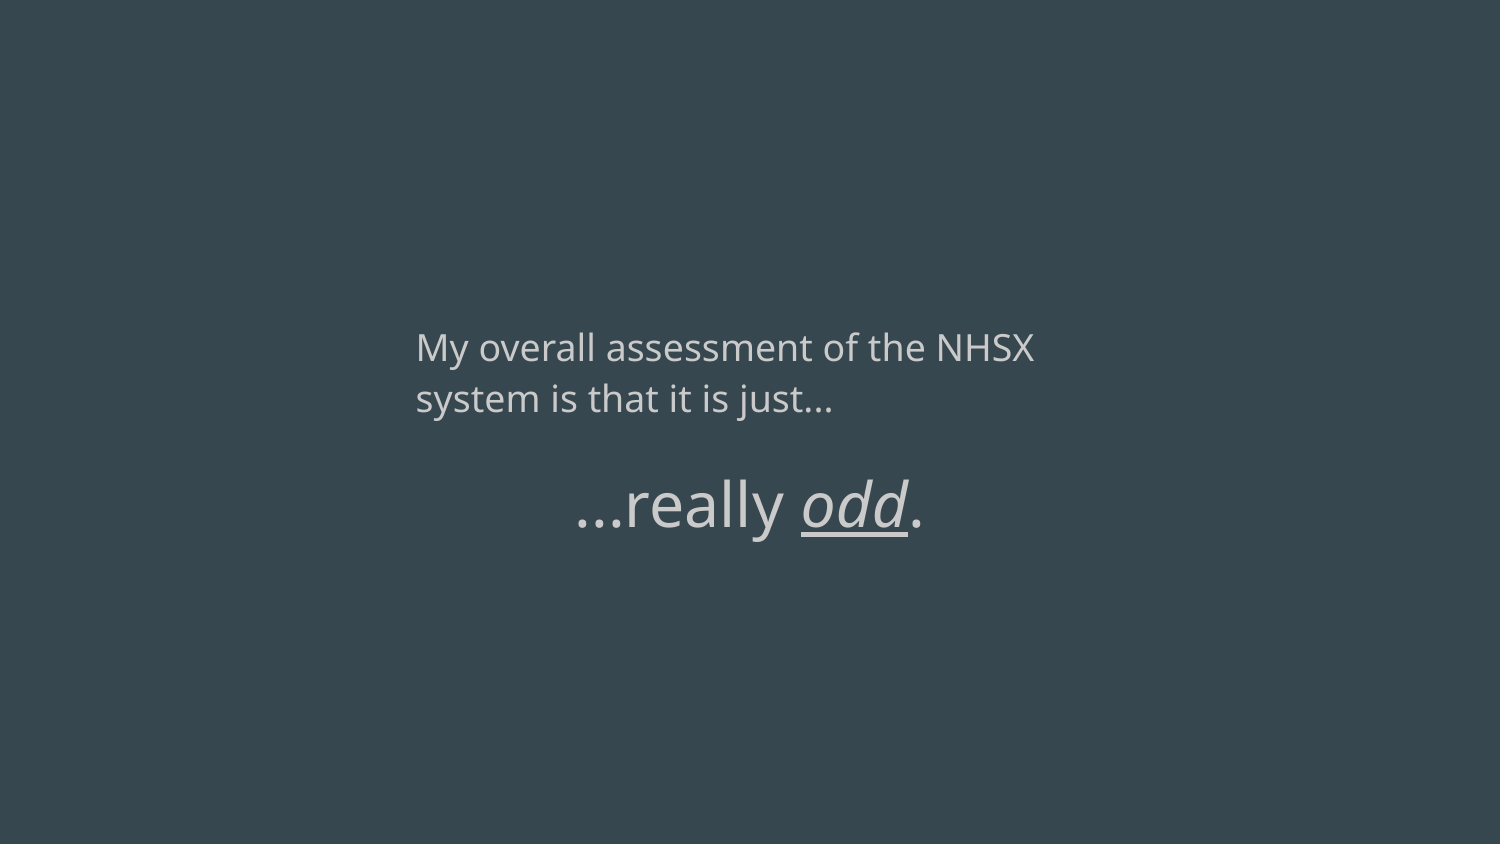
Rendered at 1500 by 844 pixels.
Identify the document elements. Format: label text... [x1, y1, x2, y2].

list My overall assessment of the NHSX system is that it is just... ...really odd. [400, 301, 1100, 542]
